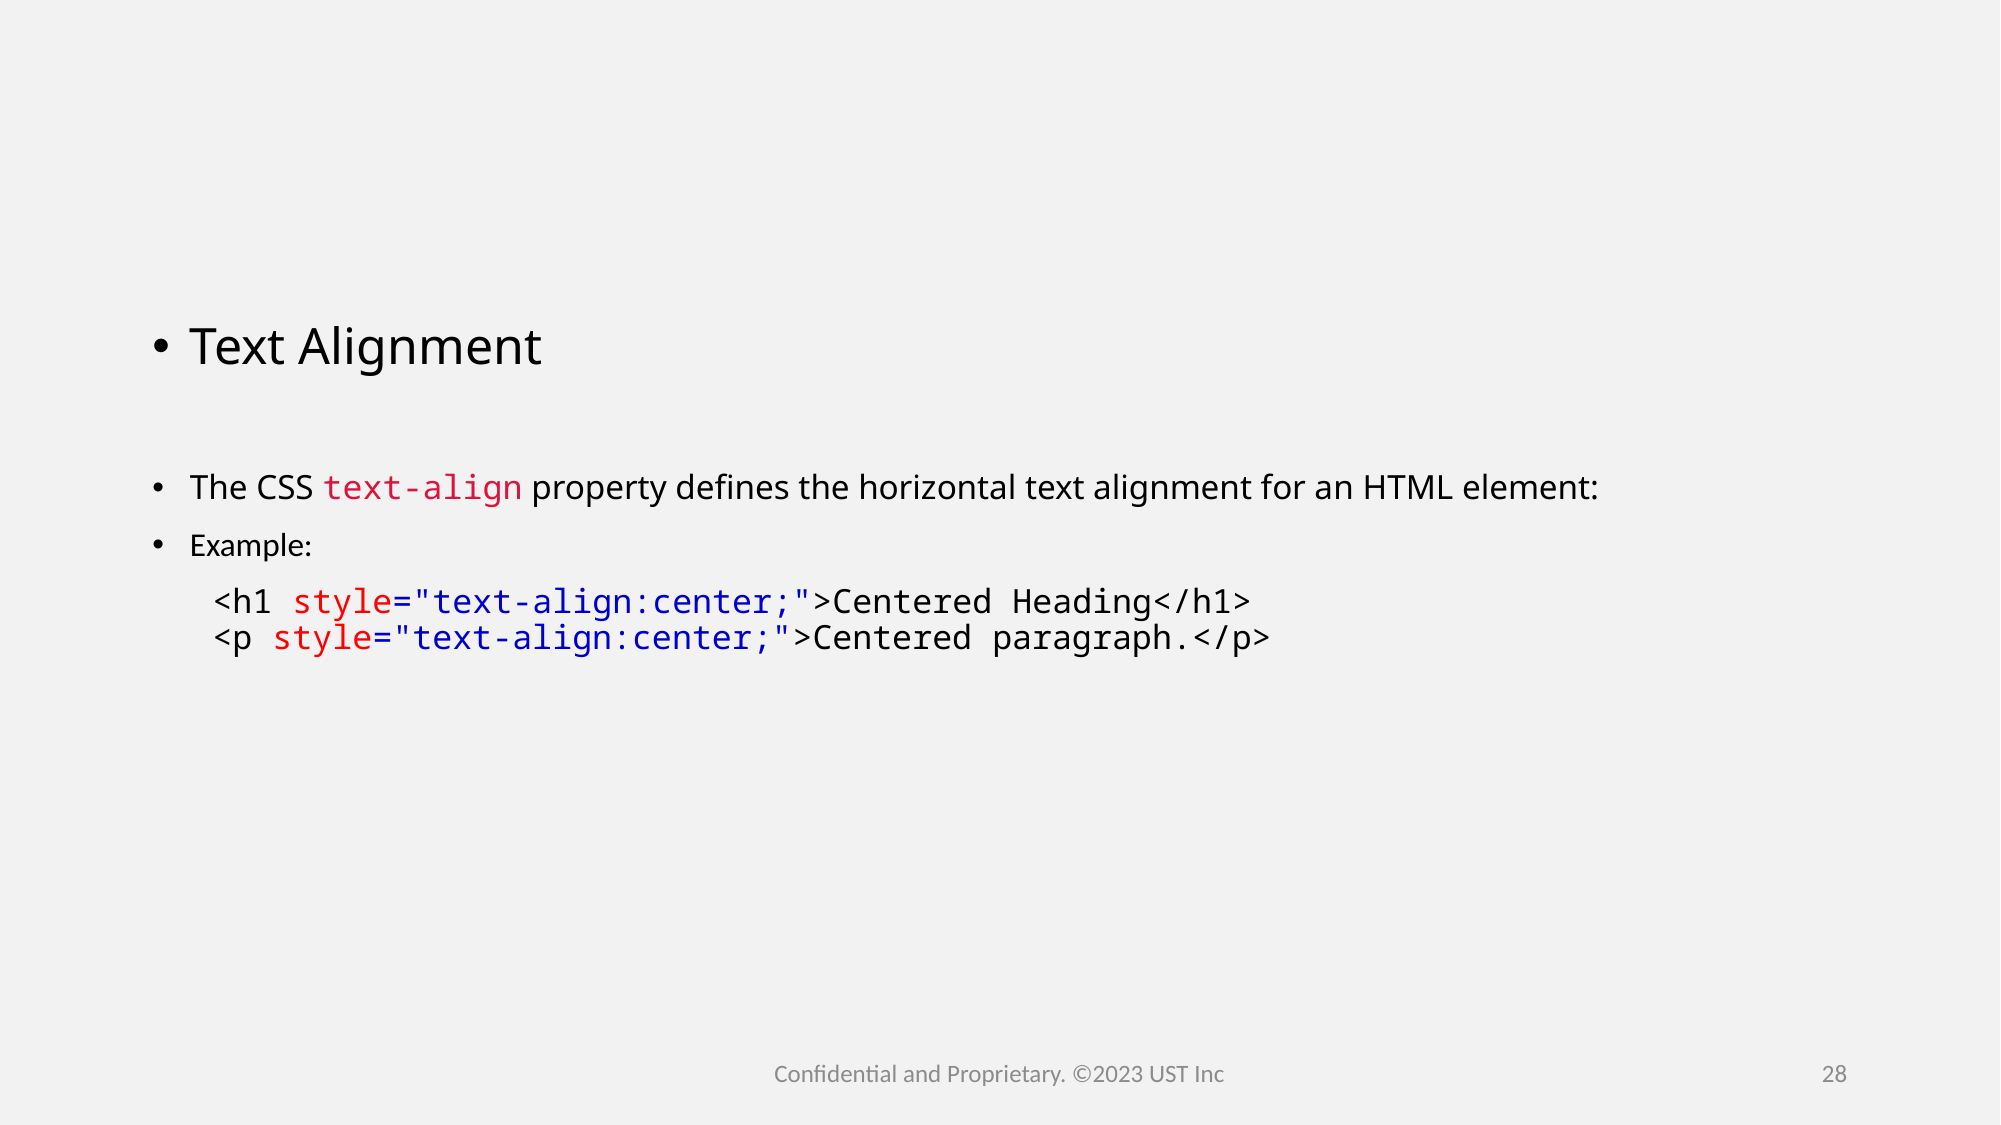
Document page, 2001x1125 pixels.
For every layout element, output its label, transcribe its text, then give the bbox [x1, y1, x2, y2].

list Text Alignment The CSS text-align property defines the horizontal text alignment for an HTML element: Example: <h1 style="text-align:center;">Centered Heading</h1> <p style="text-align:center;">Centered paragraph.</p> [137, 103, 1863, 1014]
slide_number 28 [1412, 1042, 1863, 1103]
footer Confidential and Proprietary. ©2023 UST Inc [662, 1042, 1338, 1103]
